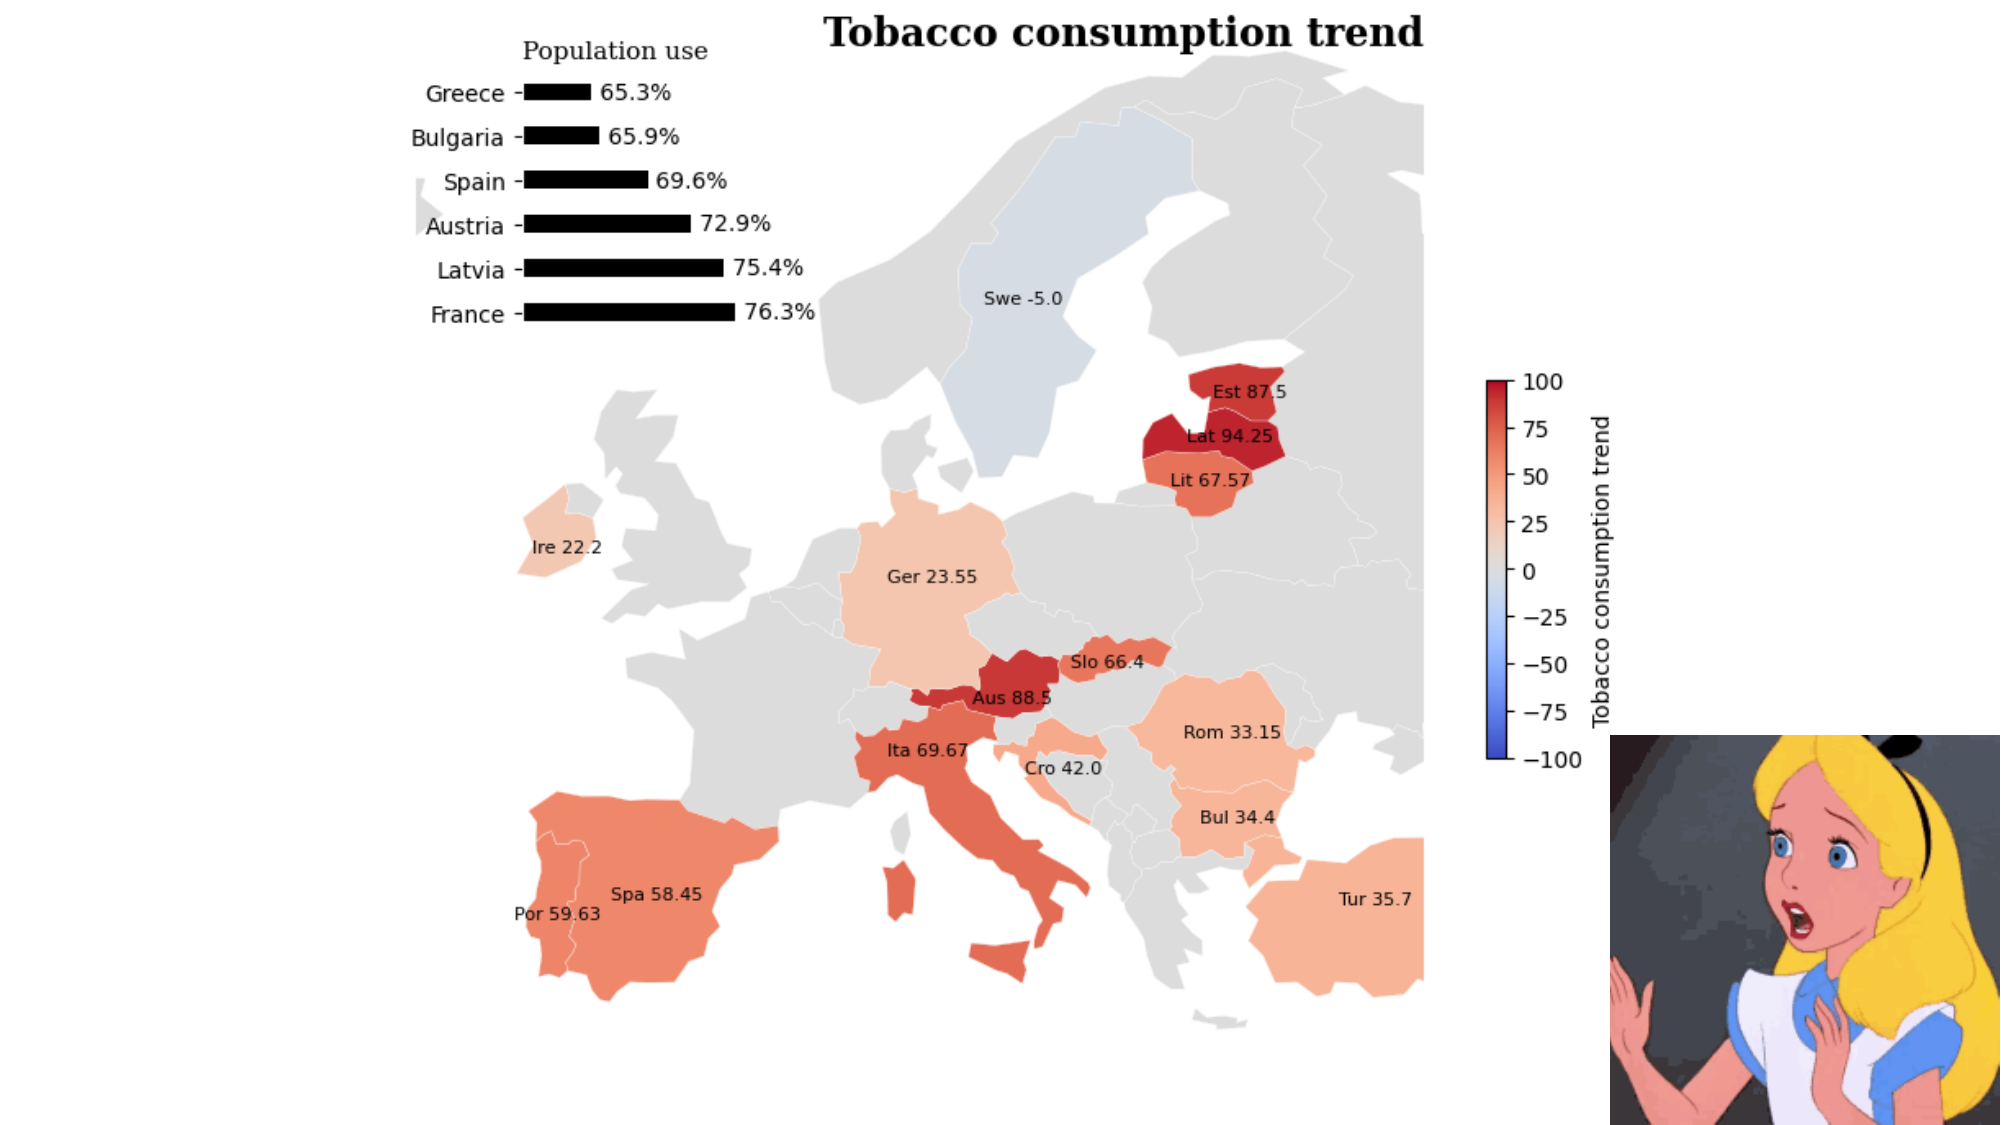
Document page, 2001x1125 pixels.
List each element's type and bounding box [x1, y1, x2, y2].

picture [395, 0, 2000, 1125]
